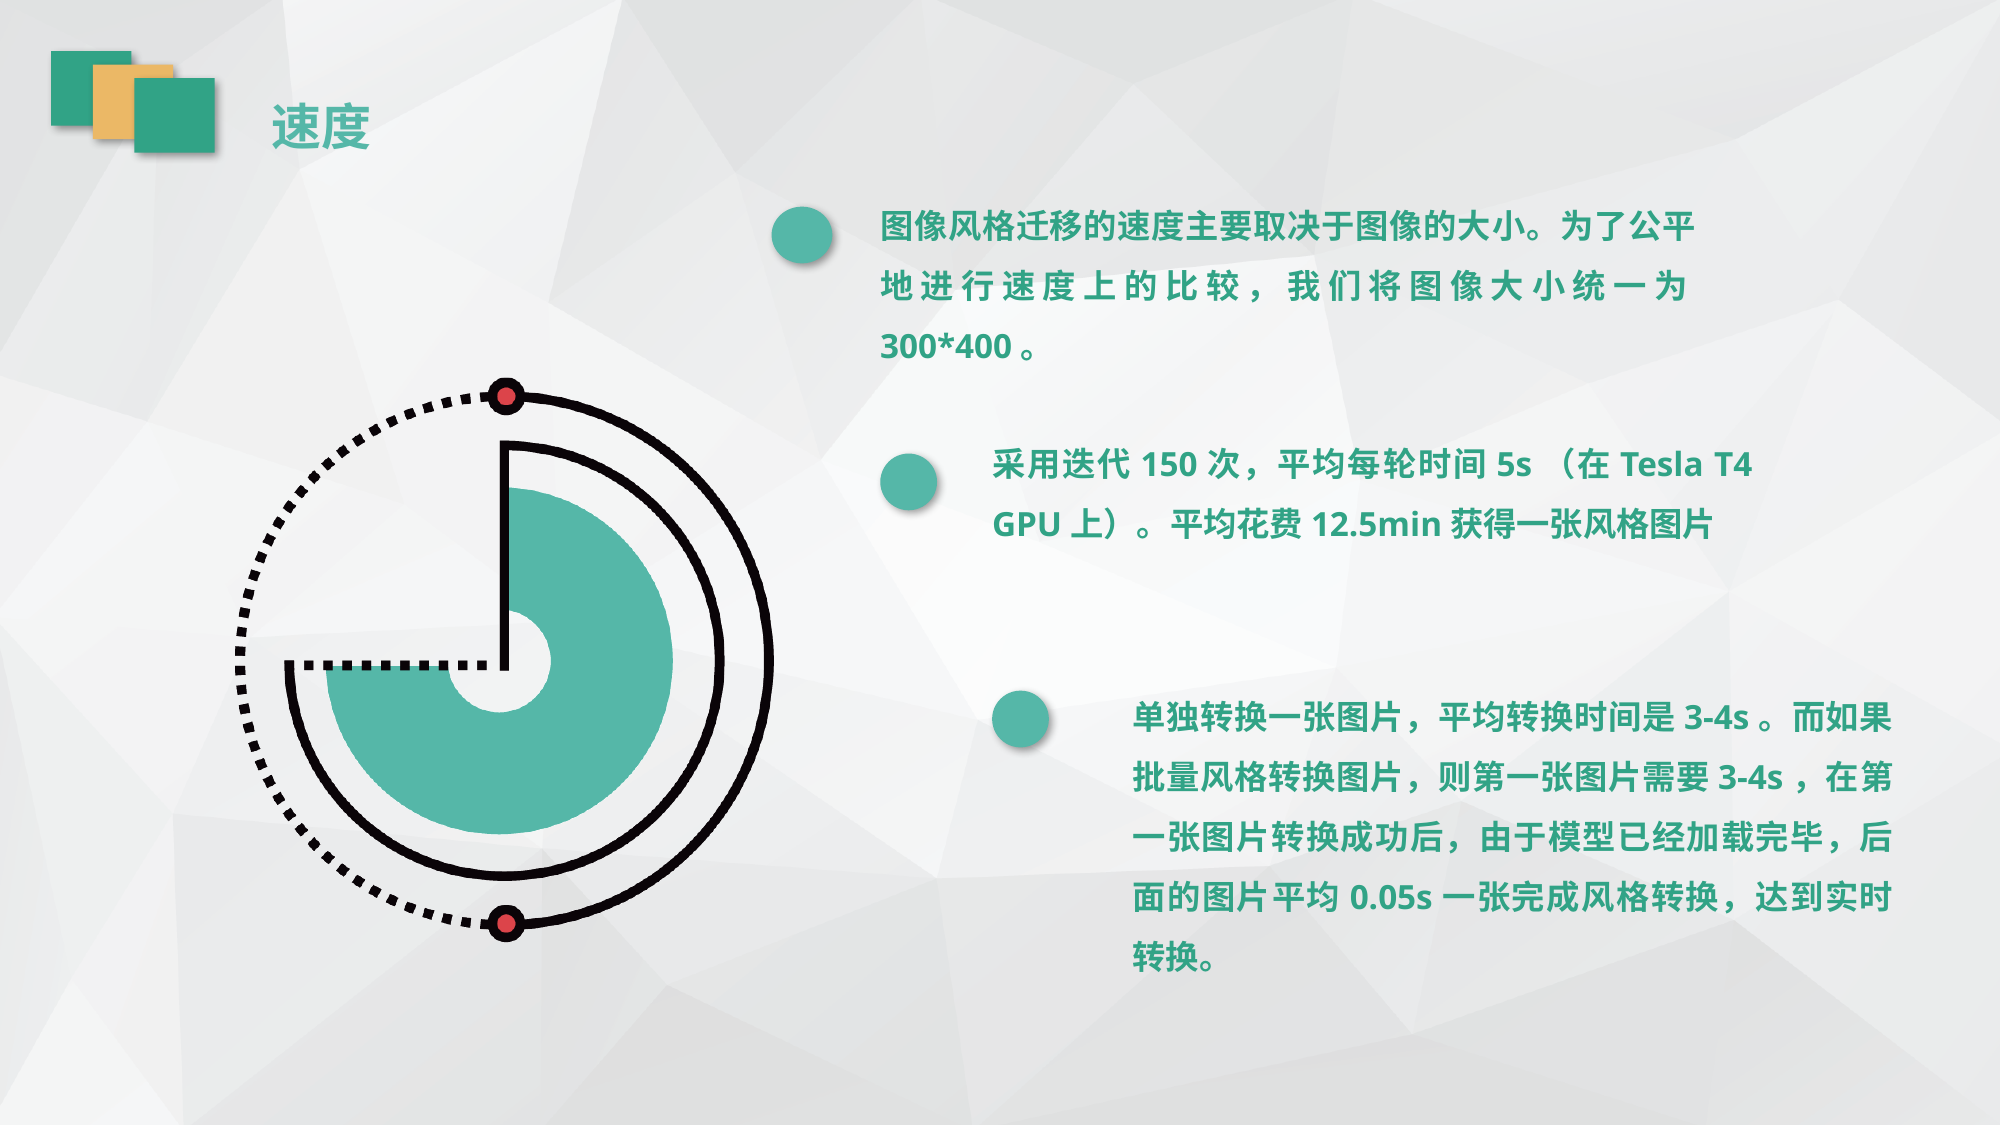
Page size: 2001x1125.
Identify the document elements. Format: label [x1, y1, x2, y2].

text_box [880, 423, 1753, 538]
text_box [51, 51, 653, 165]
text_box [992, 676, 1894, 980]
picture [0, 0, 2000, 1125]
text_box [771, 185, 1696, 300]
